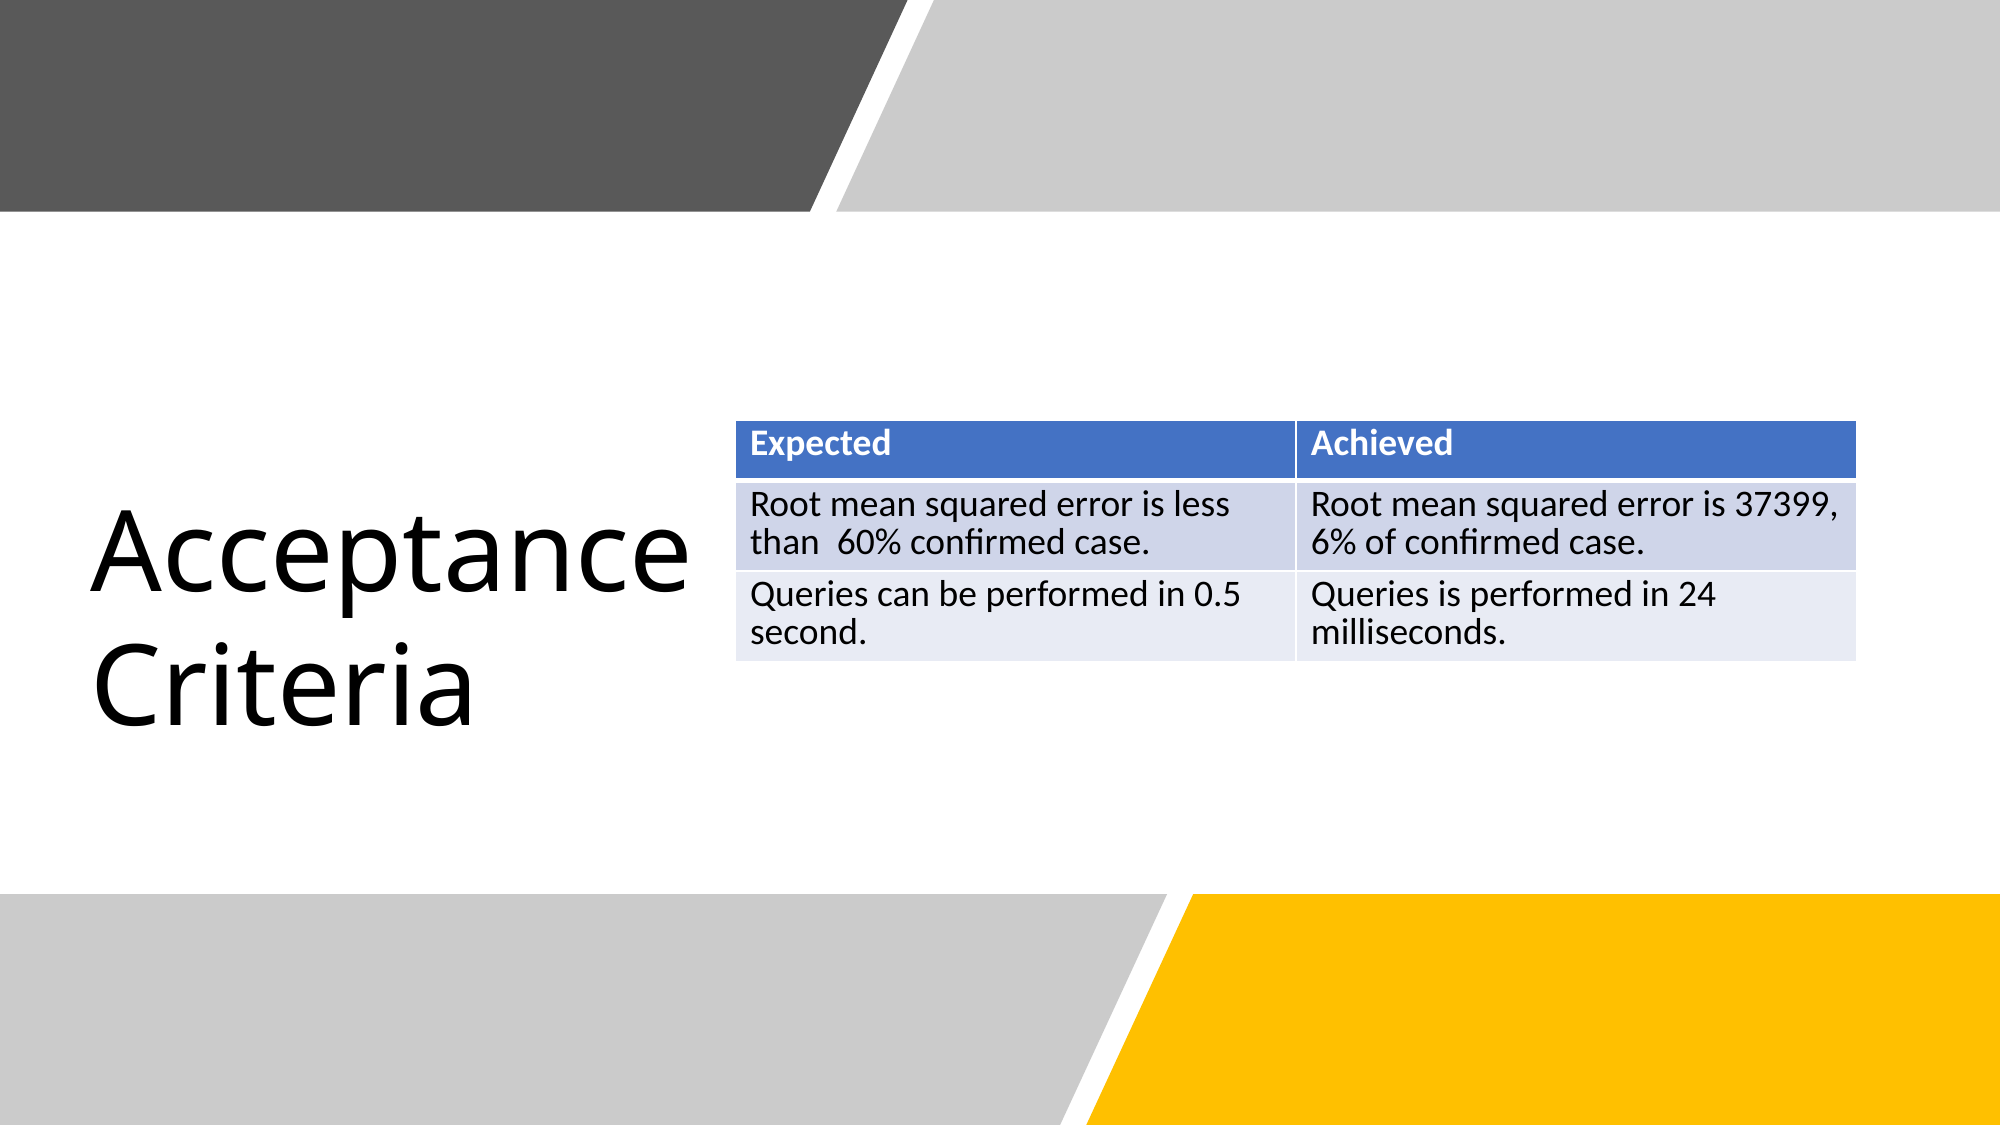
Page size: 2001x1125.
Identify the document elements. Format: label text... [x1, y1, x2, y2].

text_box Acceptance Criteria [75, 329, 777, 758]
text_box [1085, 893, 2000, 1125]
table_header Achieved [1297, 421, 1856, 478]
text_box [0, 893, 1169, 1125]
table_header Expected [736, 421, 1295, 478]
text_box [834, 0, 2000, 213]
table_cell Root mean squared error is less than 60% confirmed case. [736, 483, 1295, 570]
text_box [0, 0, 909, 213]
table_cell Queries is performed in 24 milliseconds. [1297, 572, 1856, 661]
table_cell Root mean squared error is 37399, 6% of confirmed case. [1297, 483, 1856, 570]
table_cell Queries can be performed in 0.5 second. [736, 572, 1295, 661]
